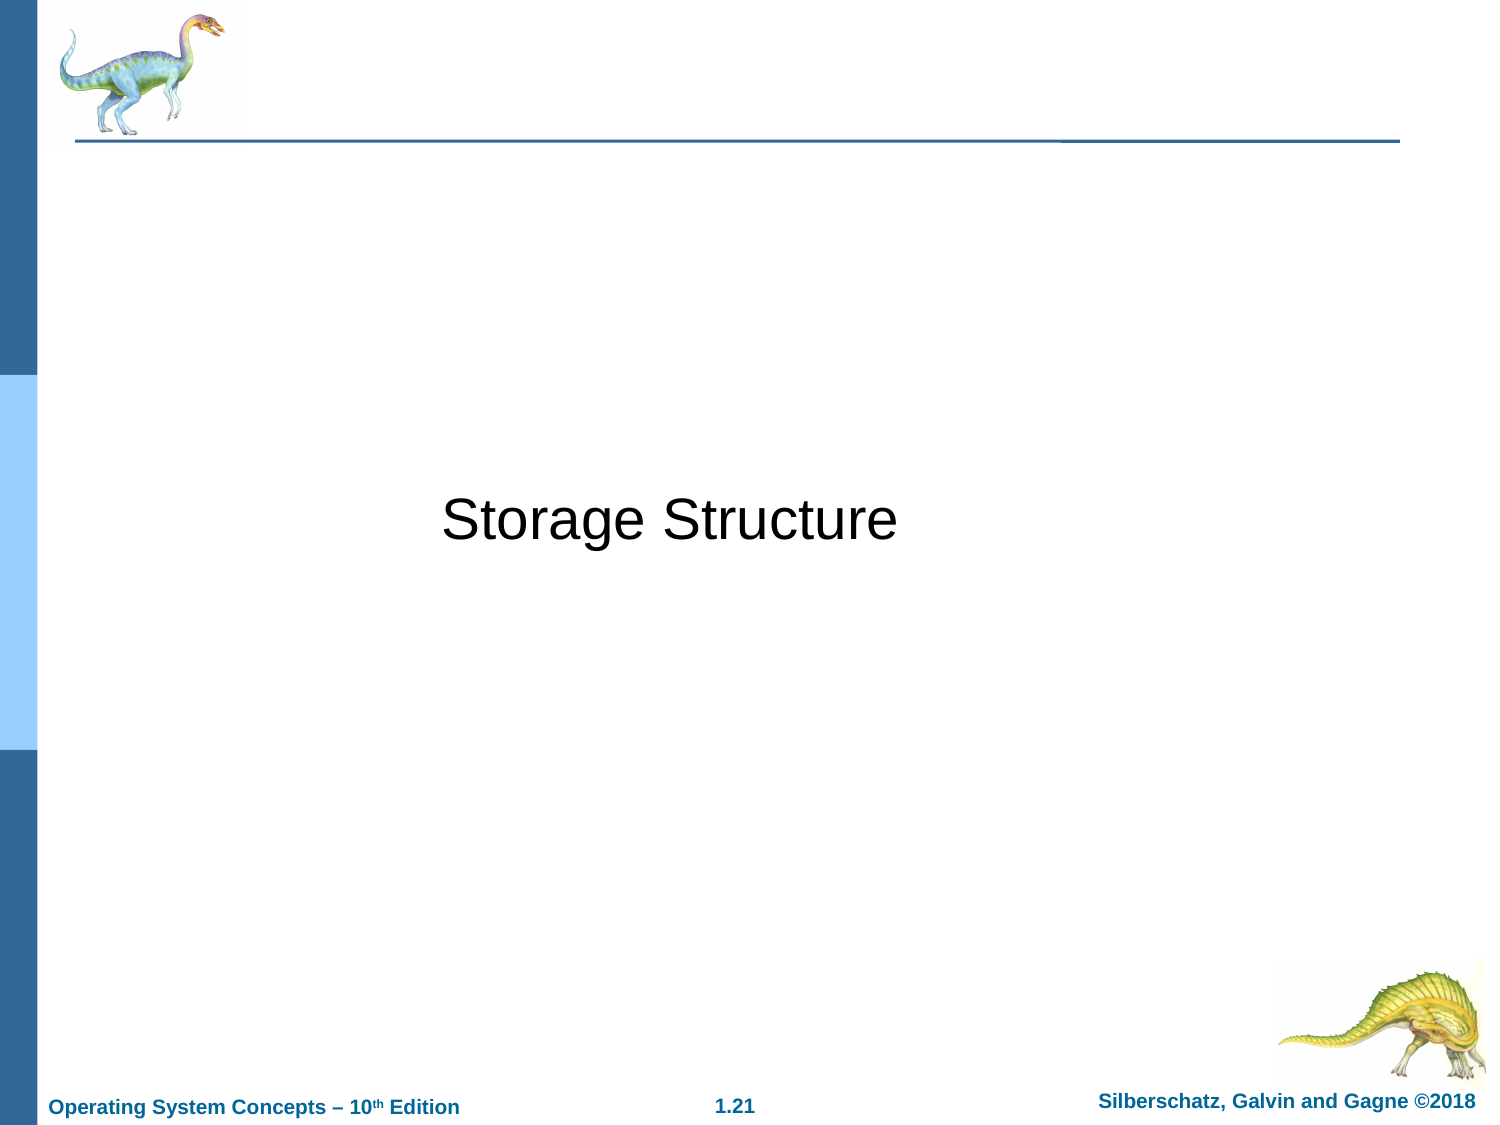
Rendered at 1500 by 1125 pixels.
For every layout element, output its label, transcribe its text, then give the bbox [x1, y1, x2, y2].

list Storage Structure [351, 473, 1192, 643]
picture [46, 0, 243, 149]
picture [1275, 959, 1486, 1090]
